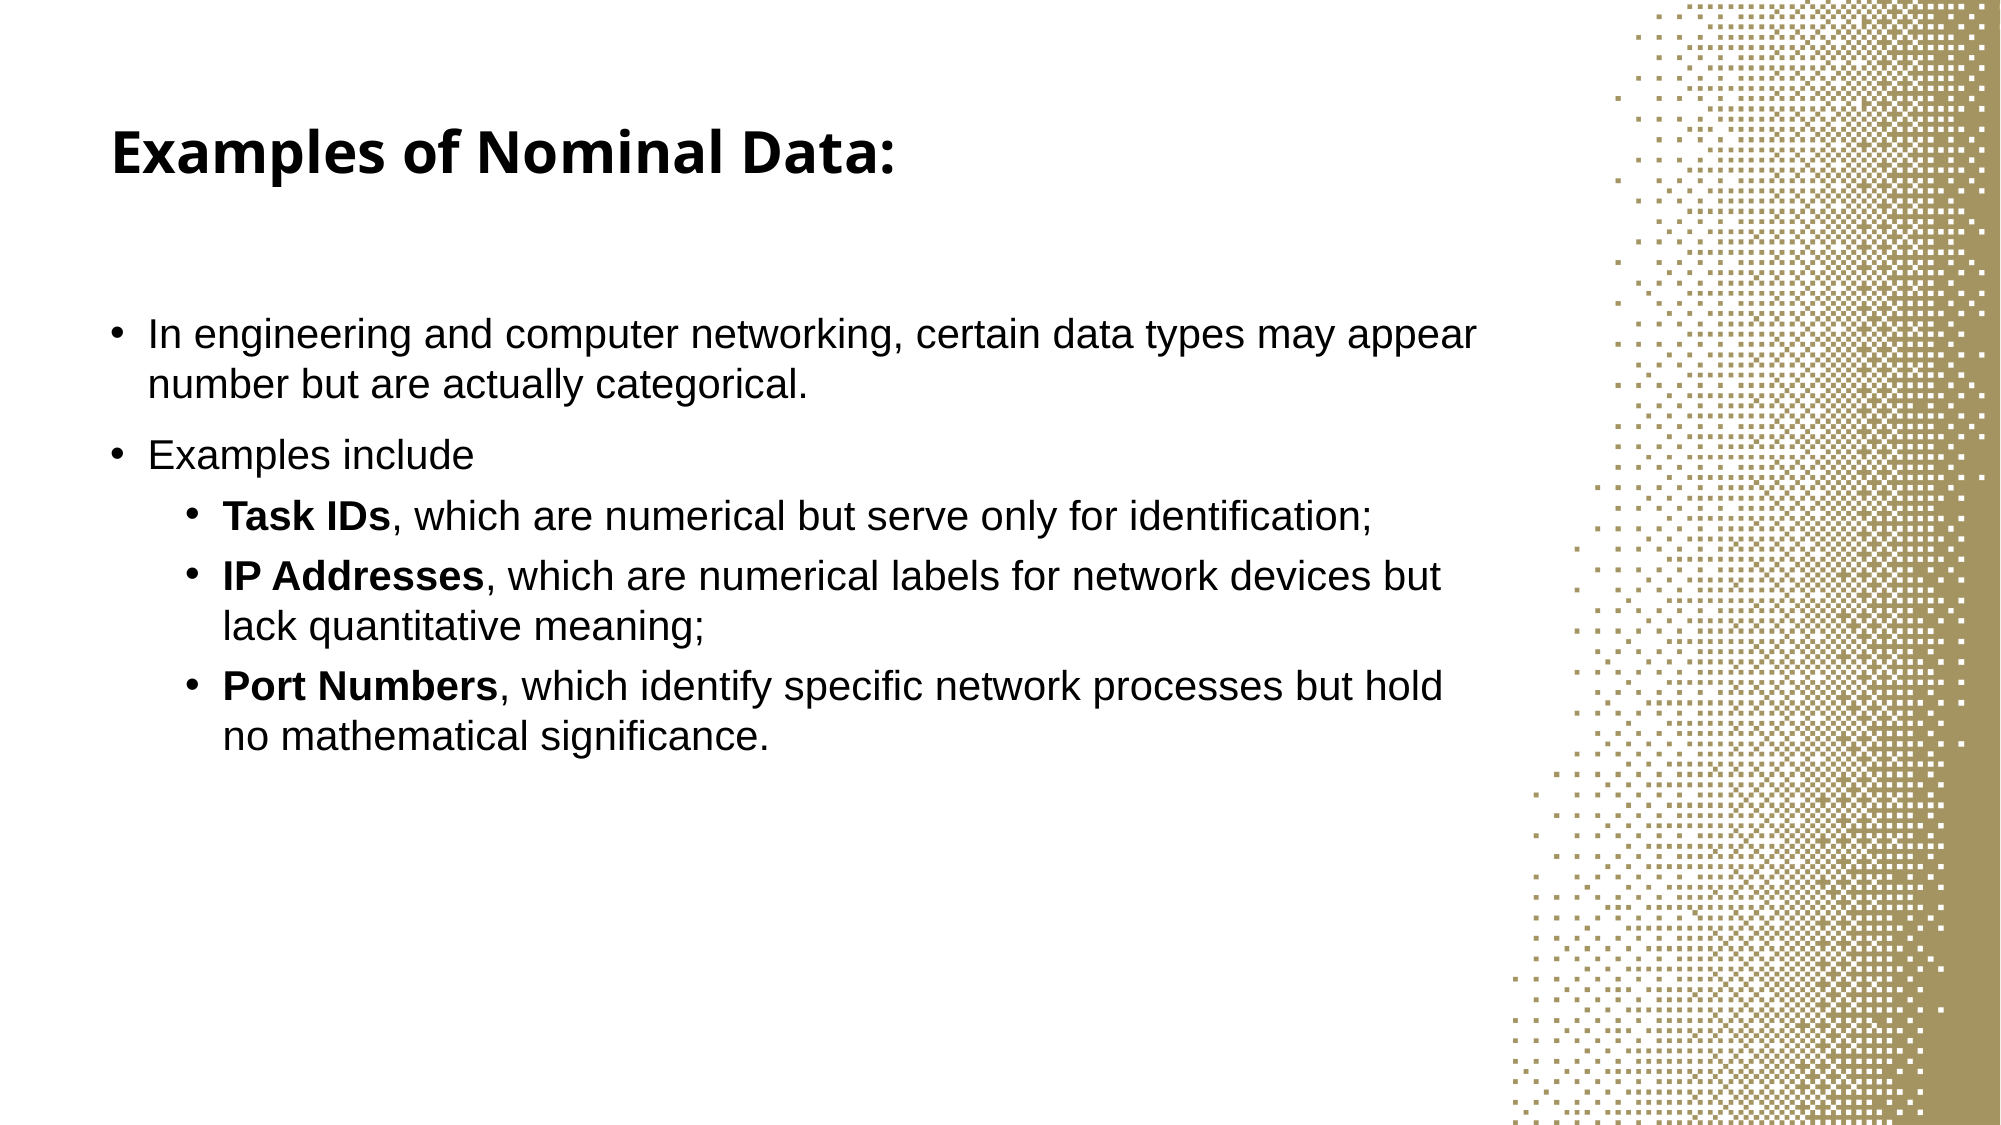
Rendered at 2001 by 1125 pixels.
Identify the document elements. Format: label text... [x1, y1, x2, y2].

title Examples of Nominal Data: [110, 116, 1506, 299]
list In engineering and computer networking, certain data types may appear number but are actually categorical. Examples include Task IDs, which are numerical but serve only for identification; IP Addresses, which are numerical labels for network devices but lack quantitative meaning; Port Numbers, which identify specific network processes but hold no mathematical significance. [110, 299, 1506, 957]
picture [1505, 0, 2001, 1125]
